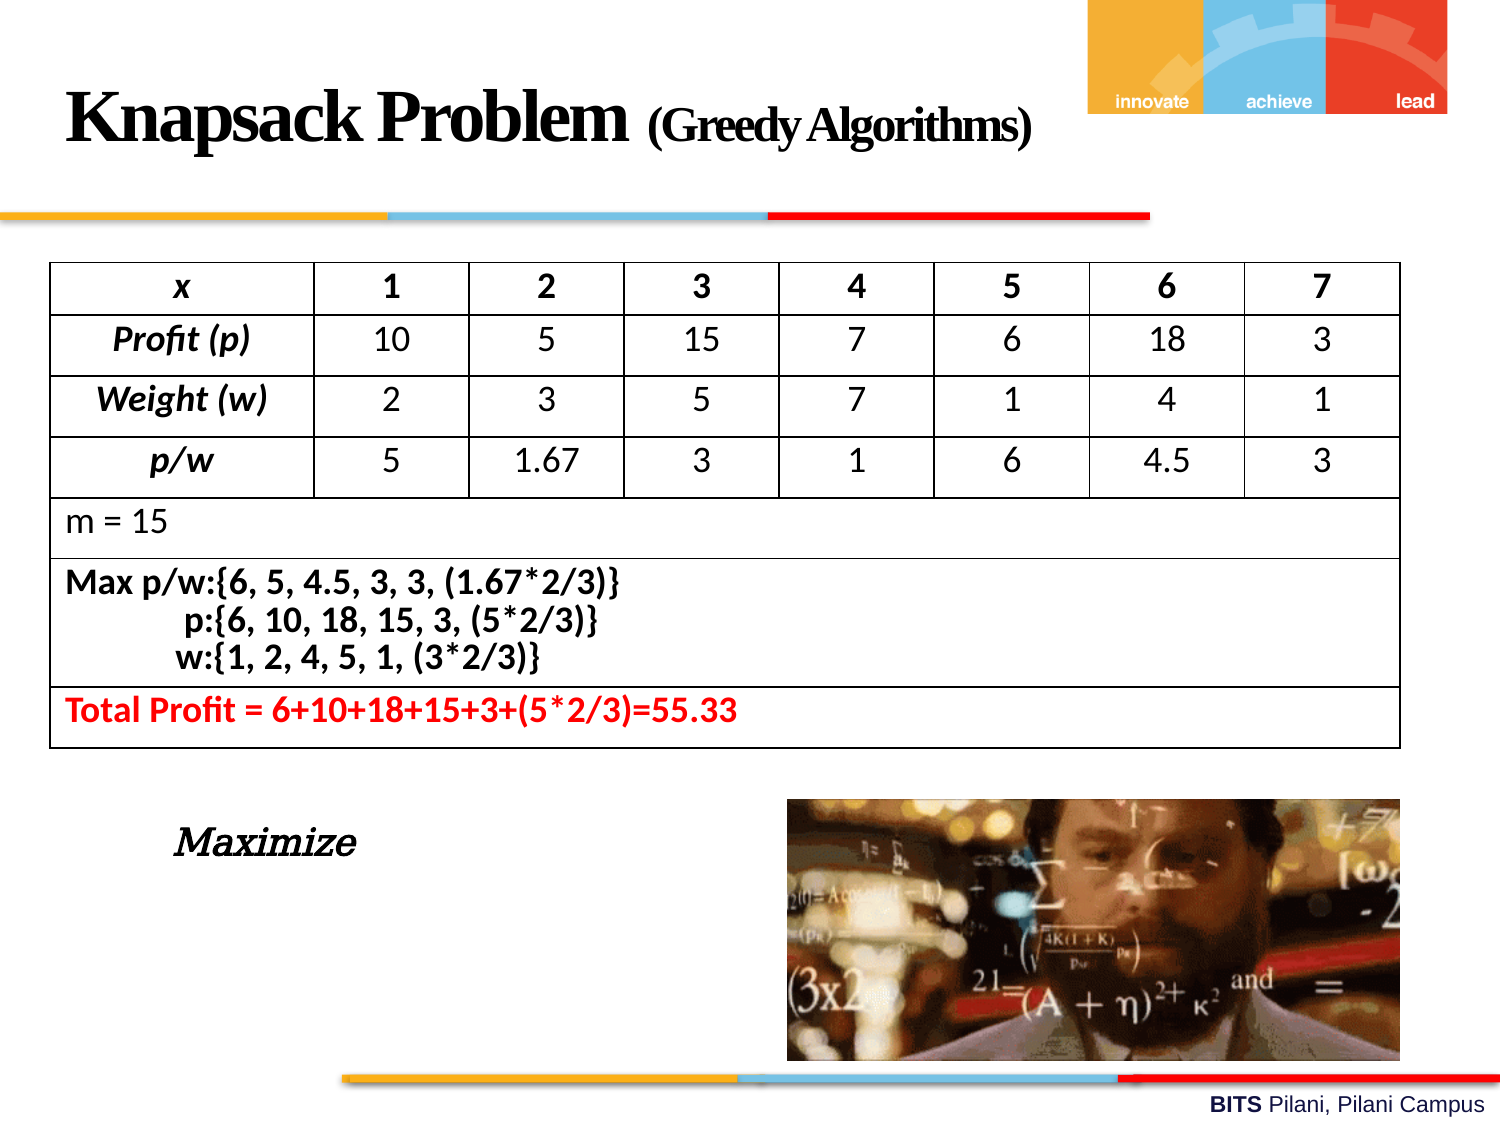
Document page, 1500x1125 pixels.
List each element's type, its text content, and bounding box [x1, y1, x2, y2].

table_cell Profit (p) [51, 316, 313, 375]
table_cell Total Profit = 6+10+18+15+3+(5*2/3)=55.33 [51, 688, 1399, 747]
table_cell 5 [315, 438, 468, 497]
table_cell 15 [625, 316, 778, 375]
table_cell m = 15 [51, 499, 1399, 558]
table_cell 2 [315, 377, 468, 436]
picture [787, 799, 1401, 1062]
table_cell Weight (w) [51, 377, 313, 436]
table_cell Max p/w:{6, 5, 4.5, 3, 3, (1.67*2/3)} p:{6, 10, 18, 15, 3, (5*2/3)} w:{1, 2, 4, 5, 1, (3*2/3)} [51, 559, 1399, 686]
table_cell 18 [1090, 316, 1244, 375]
table_header 3 [625, 263, 778, 314]
table_cell 3 [470, 377, 623, 436]
table_cell p/w [51, 438, 313, 497]
picture [1087, 0, 1448, 114]
table_cell 7 [780, 316, 933, 375]
table_header x [51, 263, 313, 314]
table_cell 6 [935, 316, 1089, 375]
list Knapsack Problem (Greedy Algorithms) [50, 24, 1088, 213]
table_cell 1 [935, 377, 1089, 436]
table_header 5 [935, 263, 1089, 314]
table_cell 1 [780, 438, 933, 497]
table_header 4 [780, 263, 933, 314]
table_header 7 [1245, 263, 1399, 314]
table_cell 10 [315, 316, 468, 375]
table_cell 1.67 [470, 438, 623, 497]
table_cell 5 [470, 316, 623, 375]
table_header 1 [315, 263, 468, 314]
table_header 6 [1090, 263, 1244, 314]
table_cell 7 [780, 377, 933, 436]
table_cell 6 [935, 438, 1089, 497]
table_cell 3 [625, 438, 778, 497]
table_cell 3 [1245, 316, 1399, 375]
table_cell 4.5 [1090, 438, 1244, 497]
table_cell 5 [625, 377, 778, 436]
table_cell 4 [1090, 377, 1244, 436]
table_cell 3 [1245, 438, 1399, 497]
table_cell 1 [1245, 377, 1399, 436]
table_header 2 [470, 263, 623, 314]
